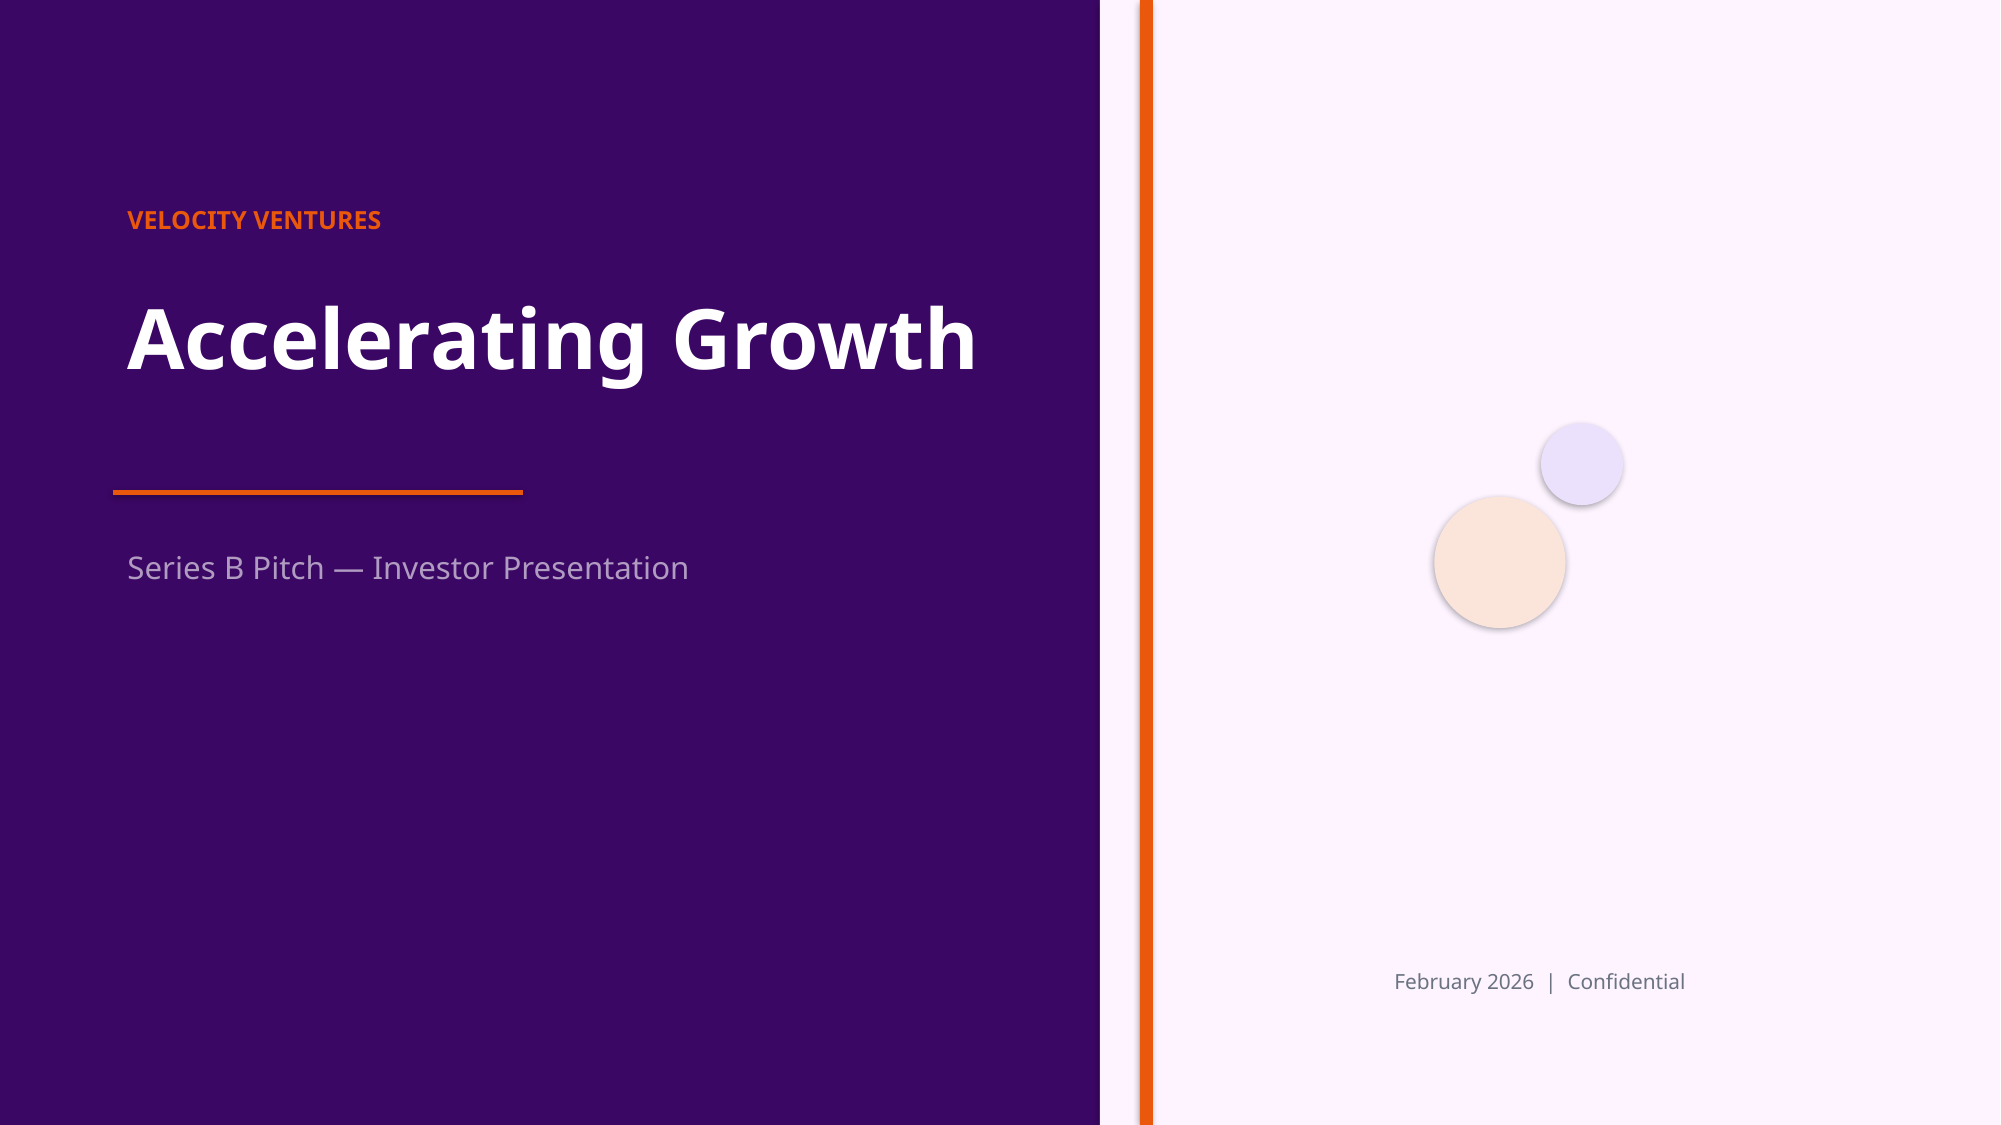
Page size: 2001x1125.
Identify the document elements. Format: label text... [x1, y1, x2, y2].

text_box February 2026 | Confidential [1239, 960, 1840, 1001]
text_box [1099, 0, 1137, 1125]
text_box [1139, 0, 1154, 1125]
text_box Series B Pitch — Investor Presentation [112, 541, 1073, 594]
text_box Accelerating Growth [112, 278, 1113, 394]
text_box [1433, 496, 1567, 629]
text_box VELOCITY VENTURES [112, 196, 1113, 242]
text_box [1155, 0, 2000, 1125]
text_box [0, 0, 1097, 1125]
text_box [1540, 422, 1624, 506]
